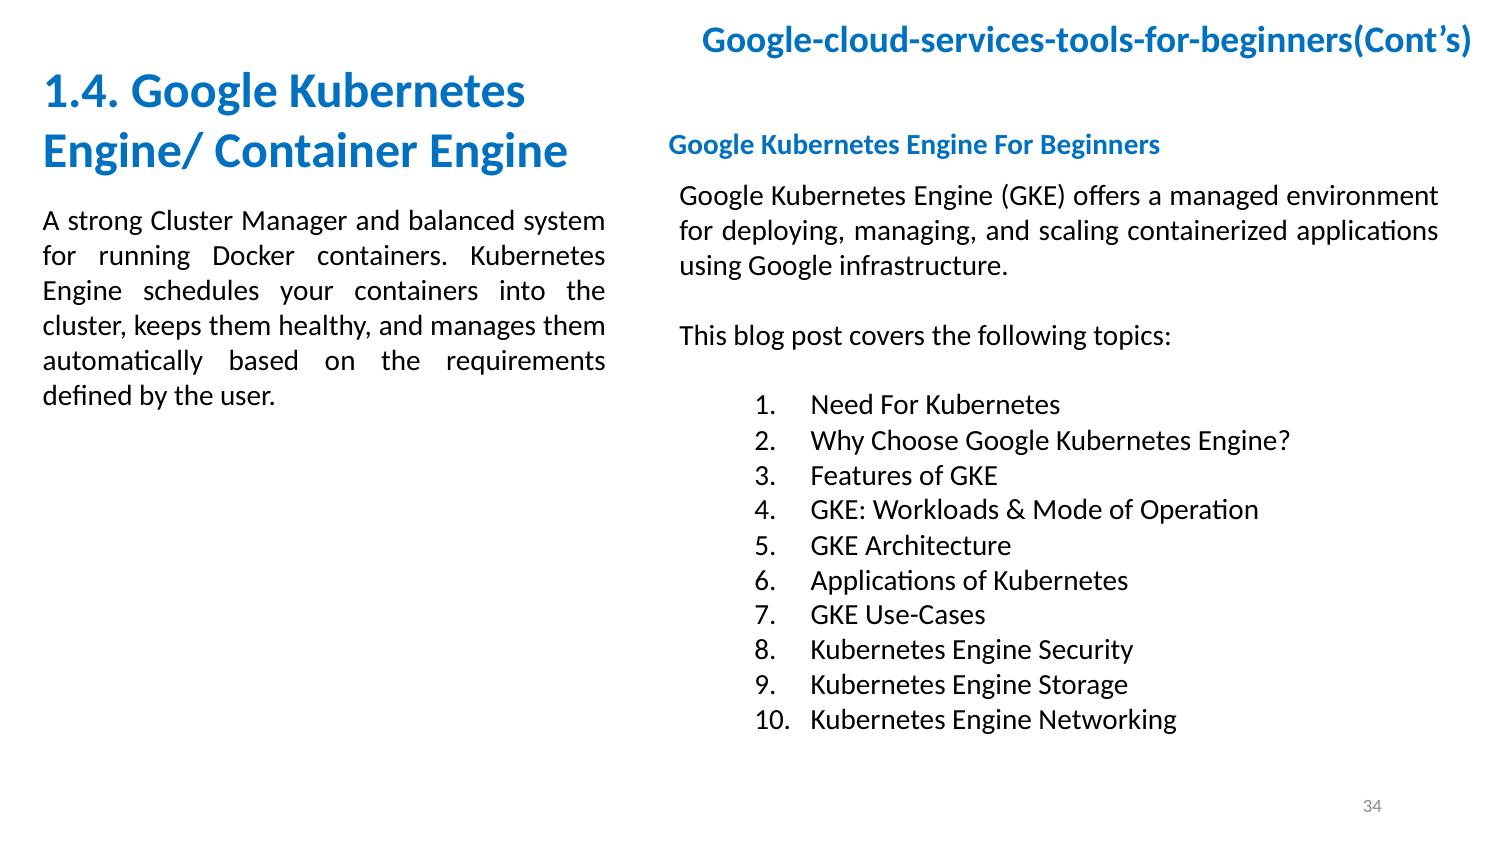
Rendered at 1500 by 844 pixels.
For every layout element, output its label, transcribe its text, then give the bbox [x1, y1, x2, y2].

text_box Google Kubernetes Engine (GKE) offers a managed environment for deploying, managing, and scaling containerized applications using Google infrastructure. This blog post covers the following topics: Need For Kubernetes Why Choose Google Kubernetes Engine? Features of GKE GKE: Workloads & Mode of Operation GKE Architecture Applications of Kubernetes GKE Use-Cases Kubernetes Engine Security Kubernetes Engine Storage Kubernetes Engine Networking [664, 168, 1454, 743]
text_box A strong Cluster Manager and balanced system for running Docker containers. Kubernetes Engine schedules your containers into the cluster, keeps them healthy, and manages them automatically based on the requirements defined by the user. [27, 193, 621, 454]
slide_number 34 [1059, 782, 1397, 827]
text_box Google-cloud-services-tools-for-beginners(Cont’s) [687, 7, 1489, 67]
text_box 1.4. Google Kubernetes Engine/ Container Engine [28, 50, 589, 185]
text_box Google Kubernetes Engine For Beginners [653, 118, 1176, 168]
